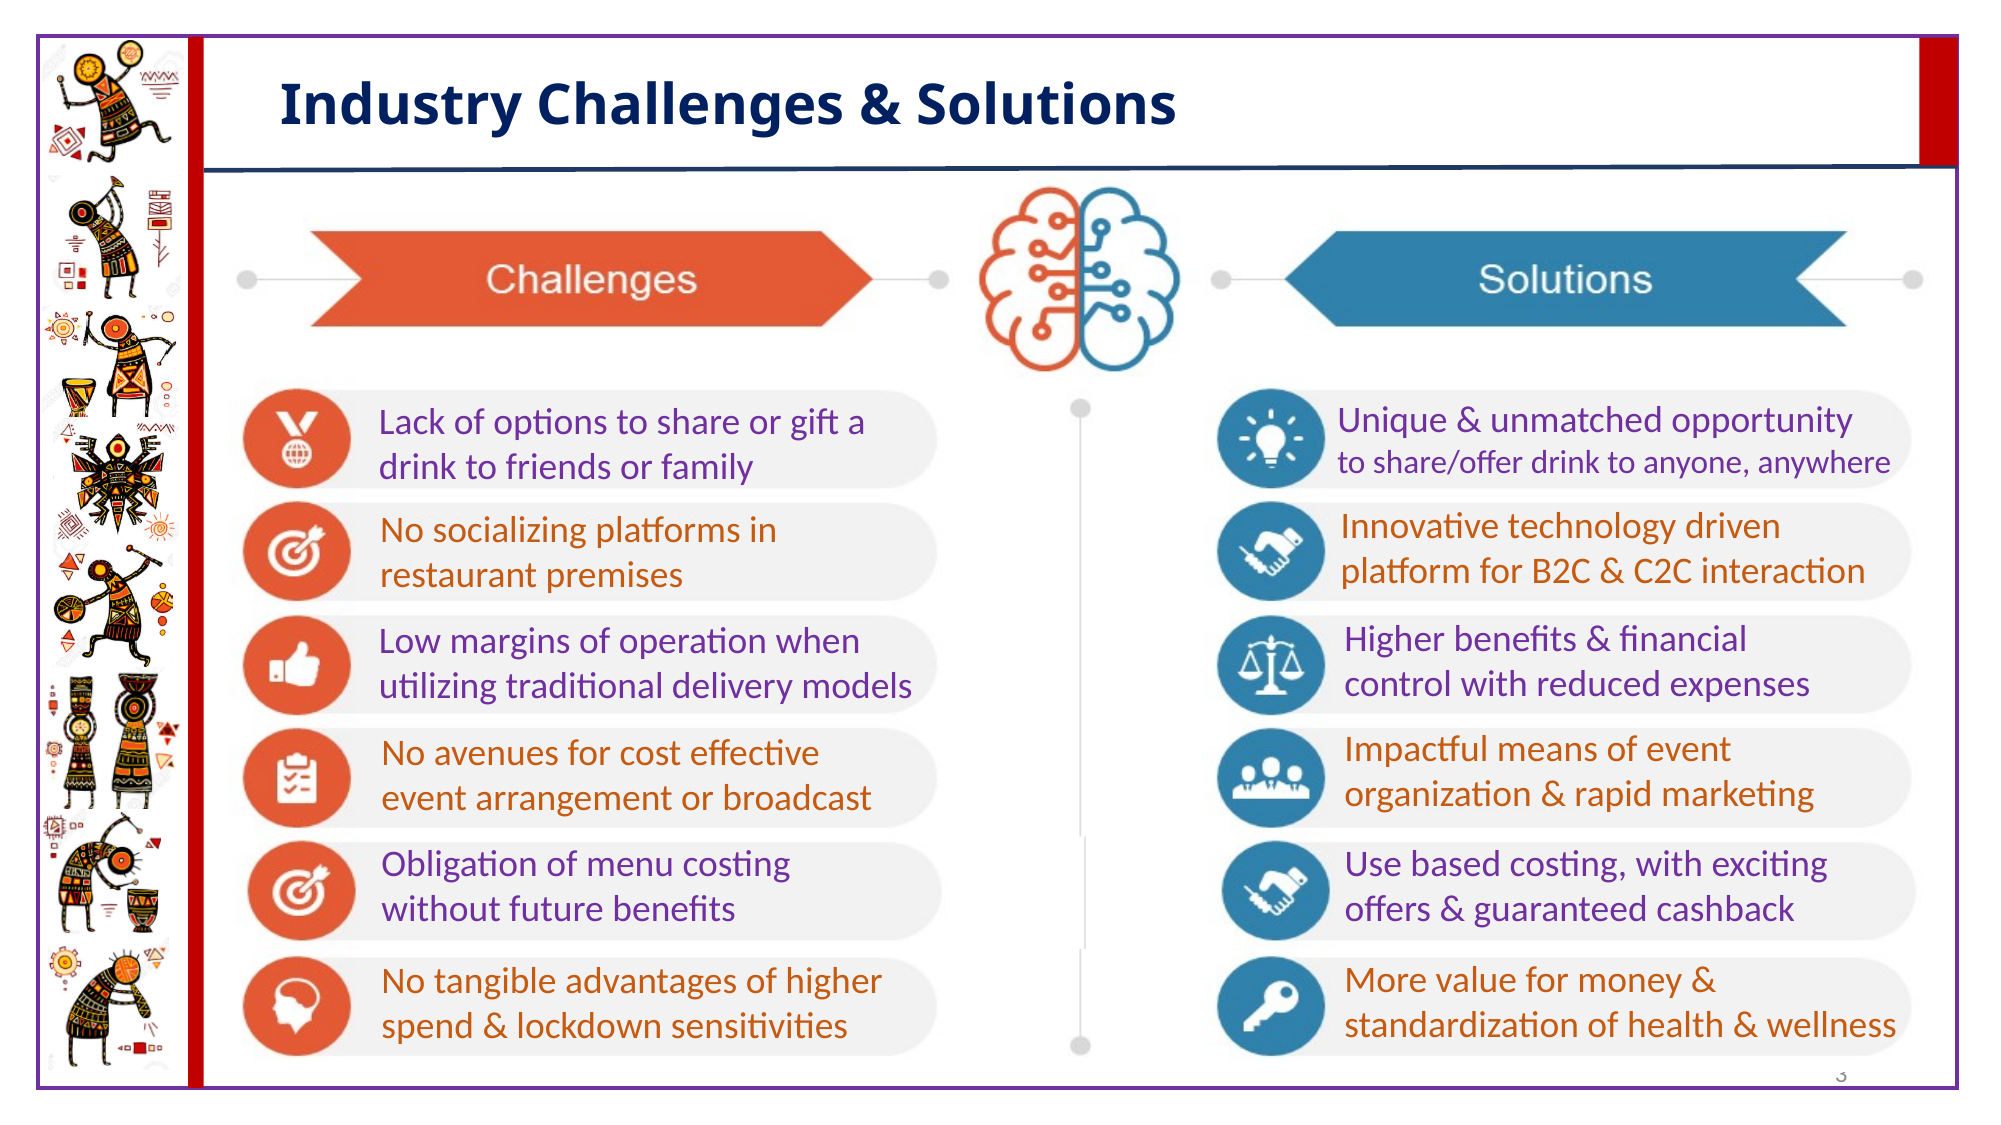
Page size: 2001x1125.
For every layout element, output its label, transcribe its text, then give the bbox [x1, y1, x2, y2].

slide_number 3 [1412, 1072, 1863, 1103]
text_box [37, 35, 1958, 1089]
picture [47, 937, 169, 1070]
picture [42, 40, 184, 171]
picture [42, 305, 182, 934]
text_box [203, 166, 1958, 171]
text_box Industry Challenges & Solutions [266, 60, 1737, 143]
picture [42, 175, 181, 301]
text_box [1918, 37, 1959, 167]
text_box [187, 36, 205, 1089]
picture [226, 175, 1932, 1072]
